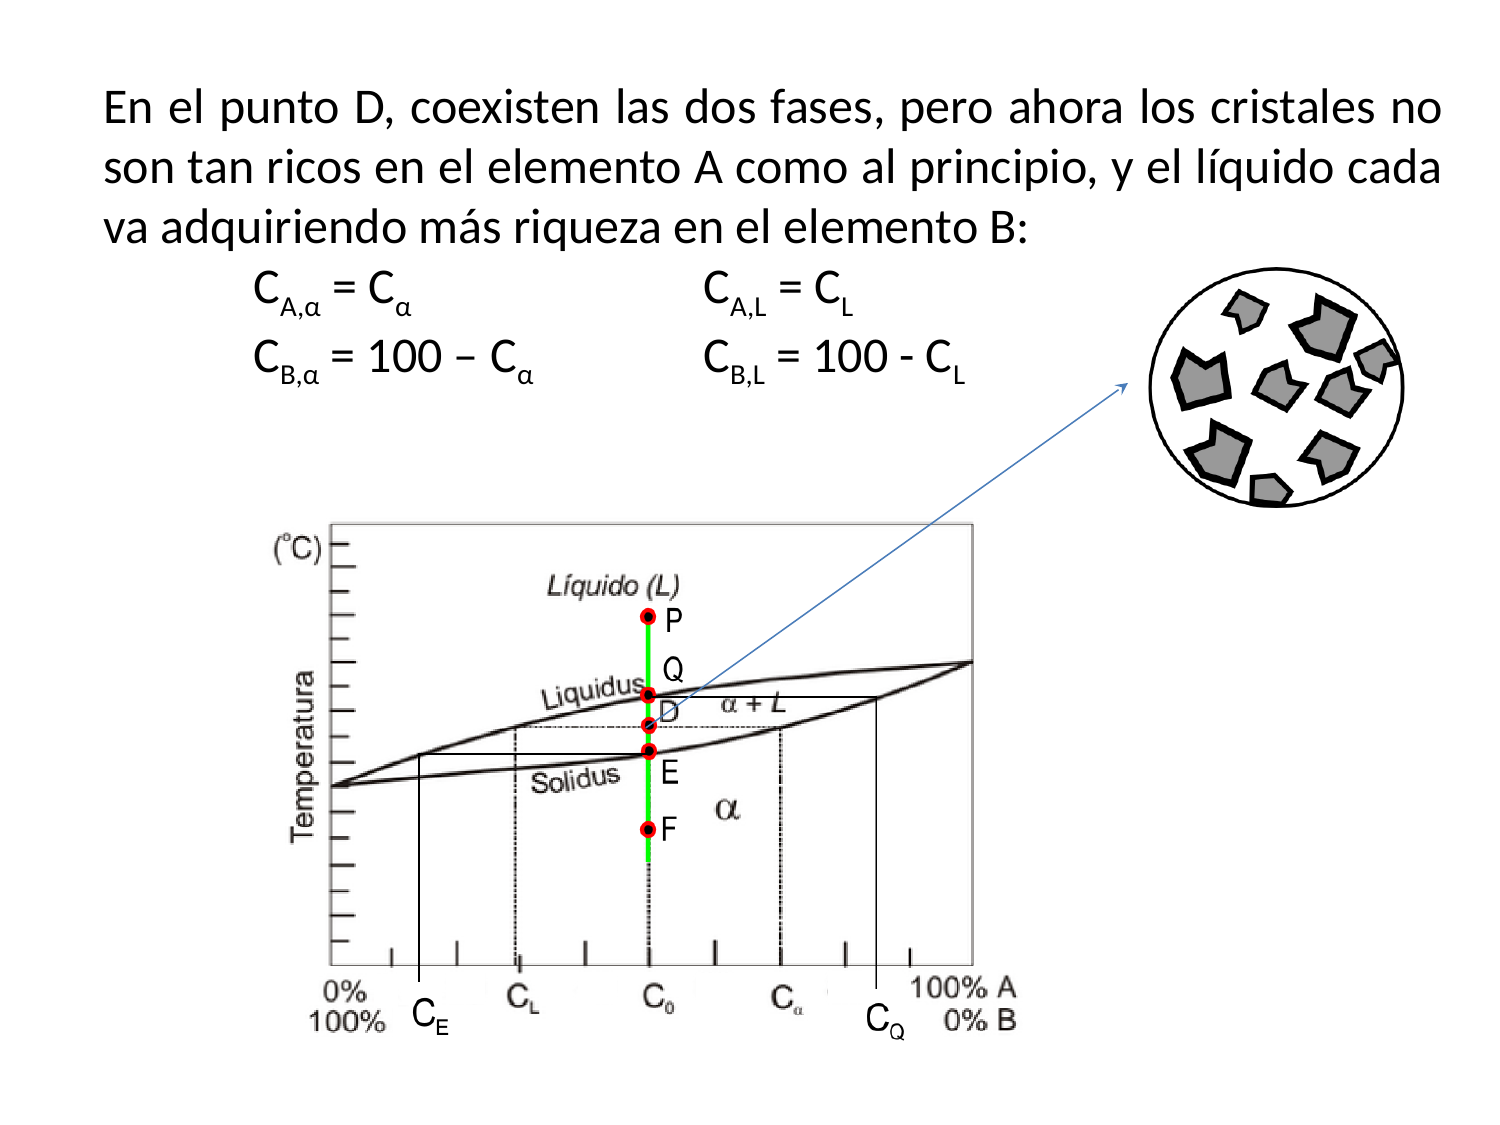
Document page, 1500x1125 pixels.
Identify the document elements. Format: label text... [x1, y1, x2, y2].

picture [1129, 255, 1415, 518]
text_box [645, 382, 1129, 729]
picture [260, 515, 1031, 1048]
text_box En el punto D, coexisten las dos fases, pero ahora los cristales no son tan ricos en el elemento A como al principio, y el líquido cada va adquiriendo más riqueza en el elemento B: CA,α = Cα CA,L = CL CB,α = 100 – Cα CB,L = 100 - CL [88, 66, 1459, 398]
